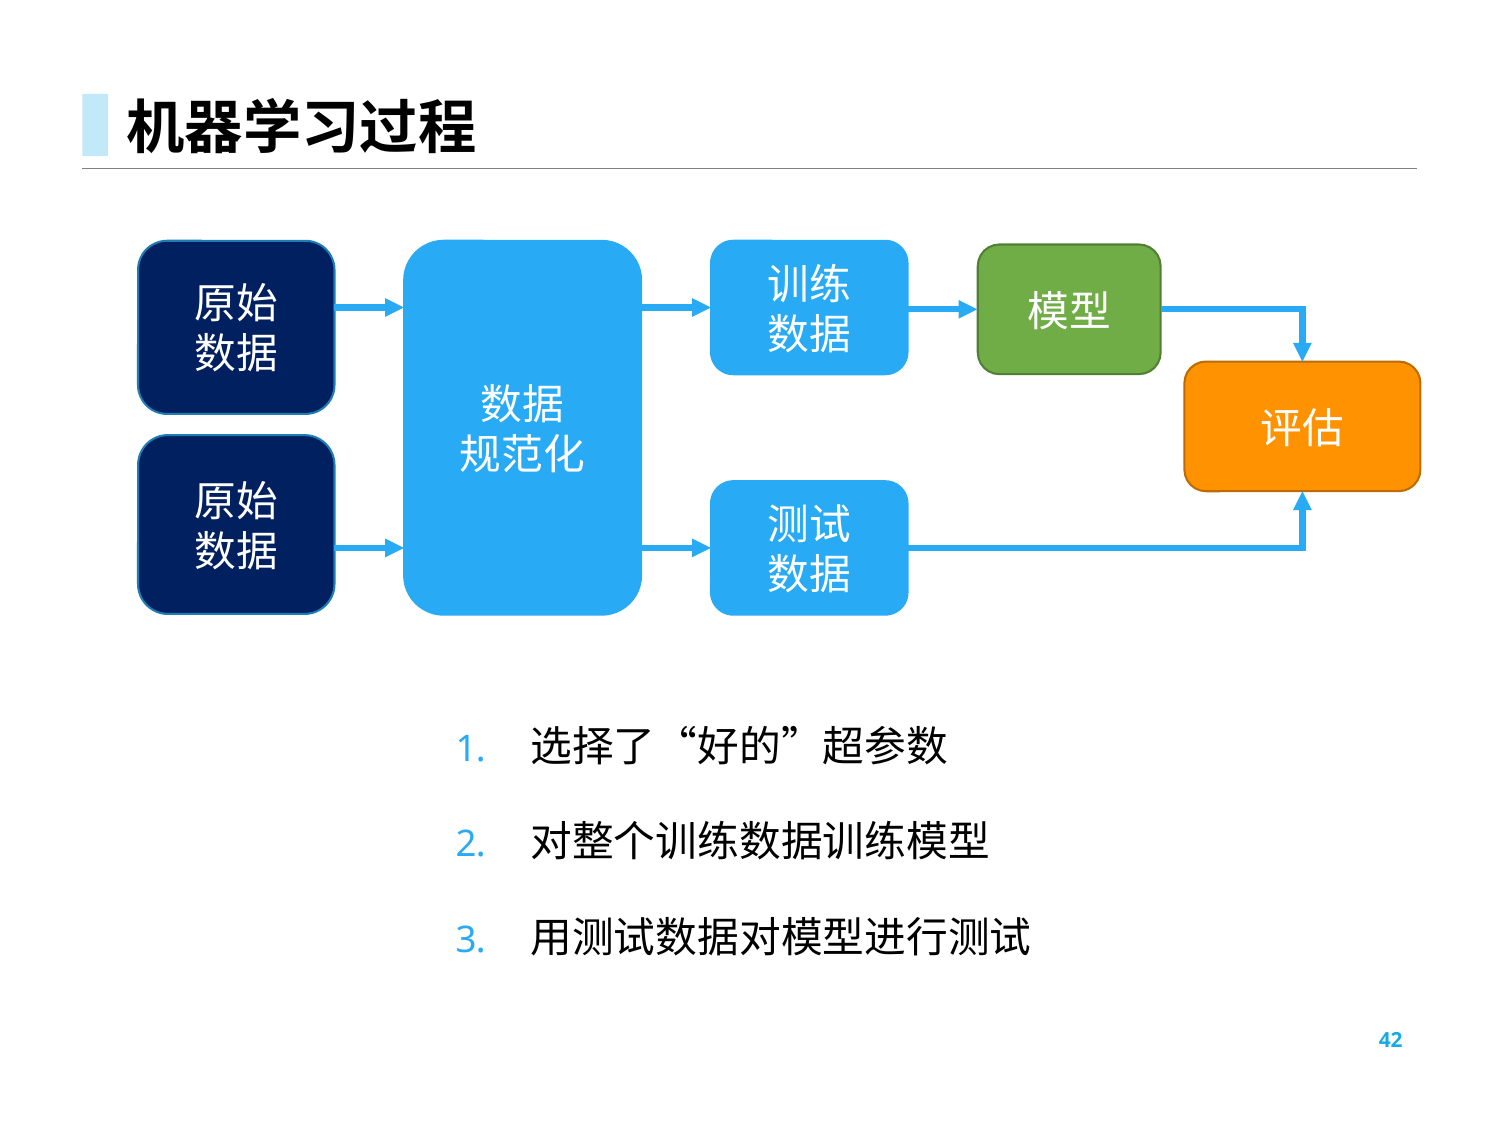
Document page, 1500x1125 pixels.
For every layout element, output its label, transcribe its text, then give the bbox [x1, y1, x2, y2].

title 机器学习过程 [111, 0, 1447, 169]
text_box 选择了“好的”超参数 对整个训练数据训练模型 用测试数据对模型进行测试 [440, 686, 1060, 1061]
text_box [138, 240, 1421, 615]
slide_number 42 [1060, 1023, 1418, 1058]
